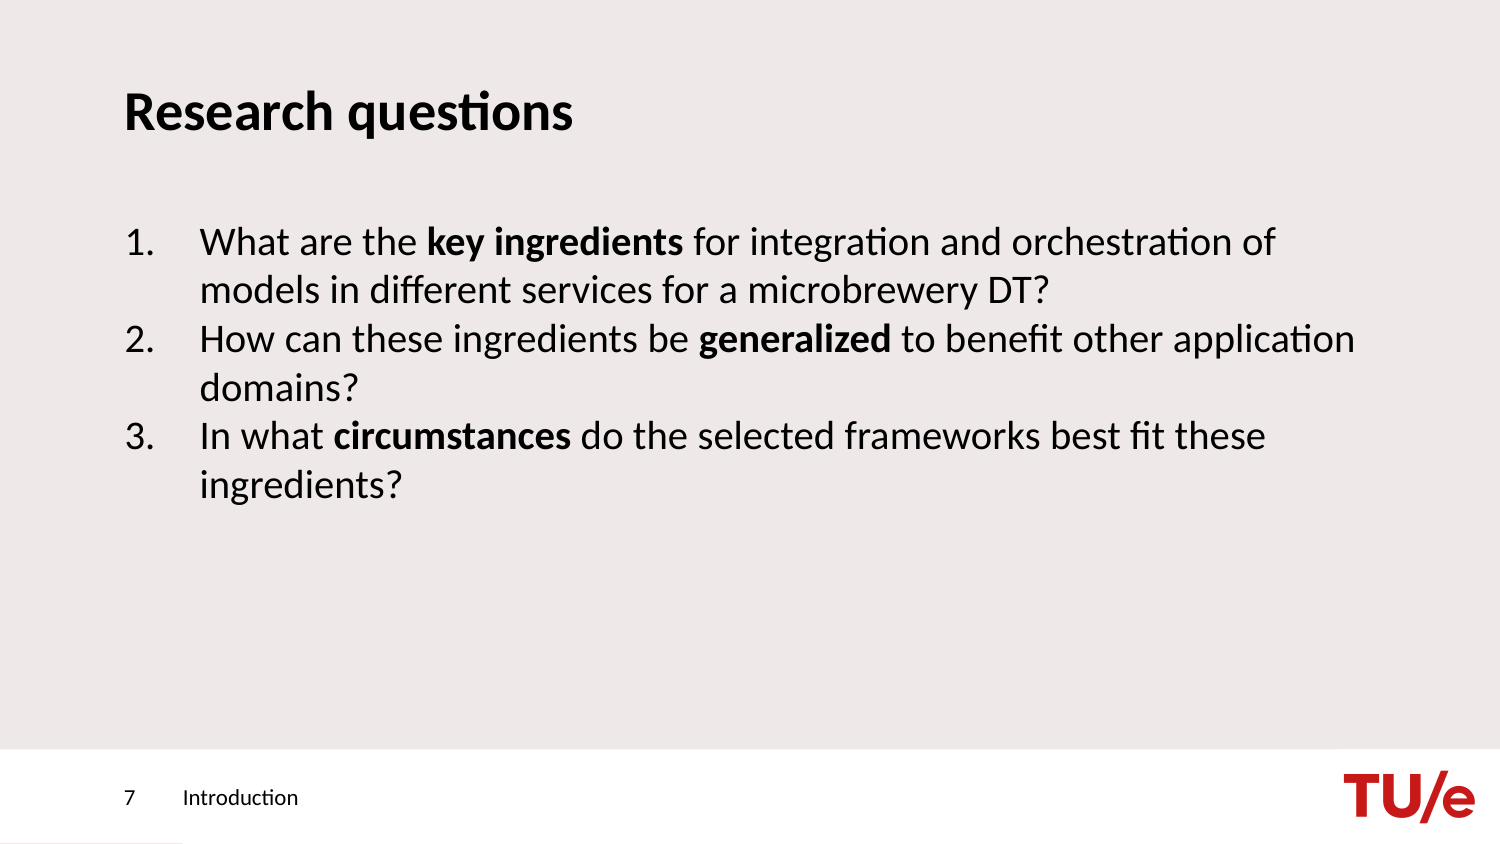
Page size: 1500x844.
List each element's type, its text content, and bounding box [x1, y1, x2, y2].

slide_number 7 [0, 749, 183, 844]
list What are the key ingredients for integration and orchestration of models in different services for a microbrewery DT? How can these ingredients be generalized to benefit other application domains? In what circumstances do the selected frameworks best fit these ingredients? [124, 214, 1364, 694]
picture [1339, 749, 1500, 844]
title Research questions [124, 85, 1364, 174]
footer Introduction [183, 749, 1339, 844]
